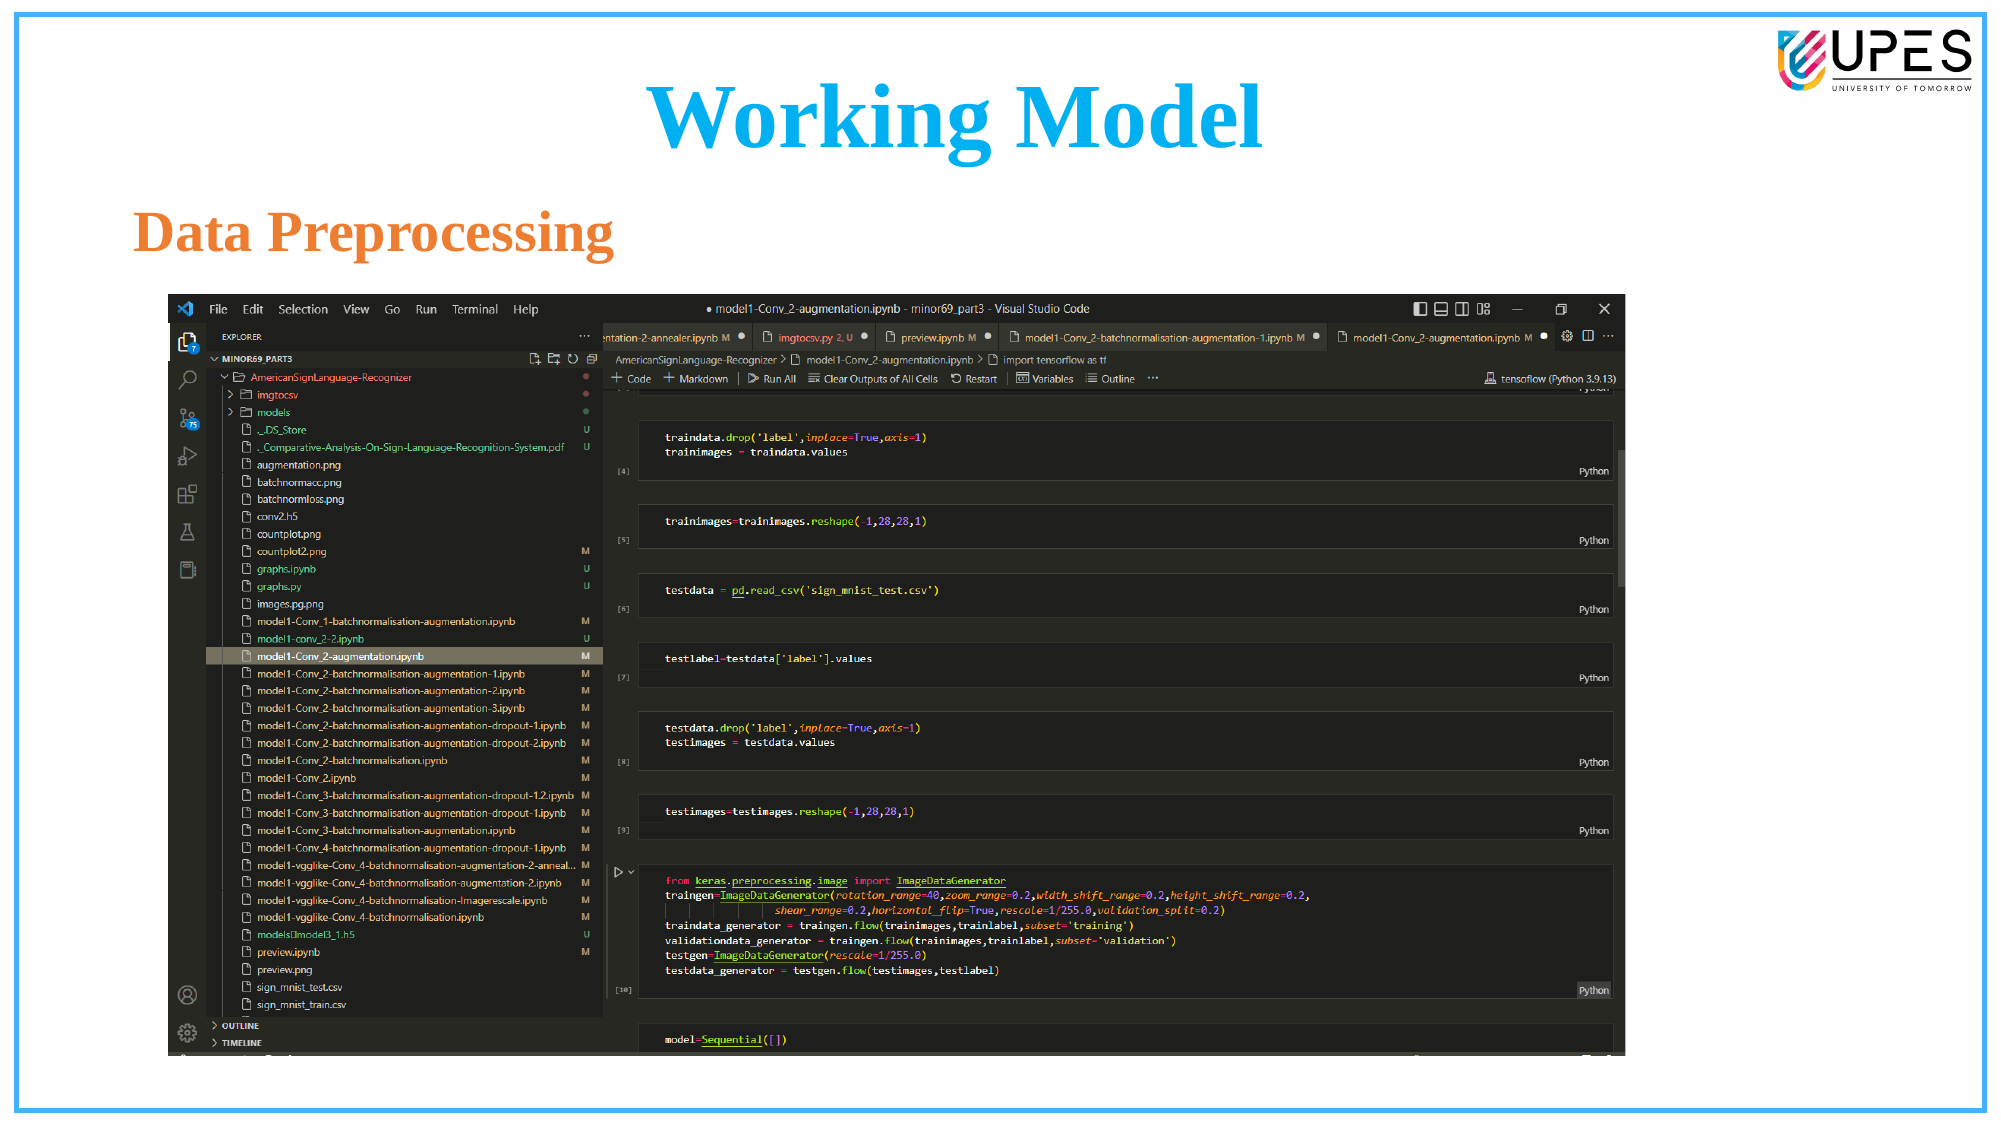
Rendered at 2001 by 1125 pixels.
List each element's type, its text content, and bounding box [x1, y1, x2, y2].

picture [1758, 20, 1978, 110]
picture [168, 294, 1626, 1056]
text_box Data Preprocessing [118, 115, 1743, 471]
text_box Working Model [111, 47, 1800, 173]
